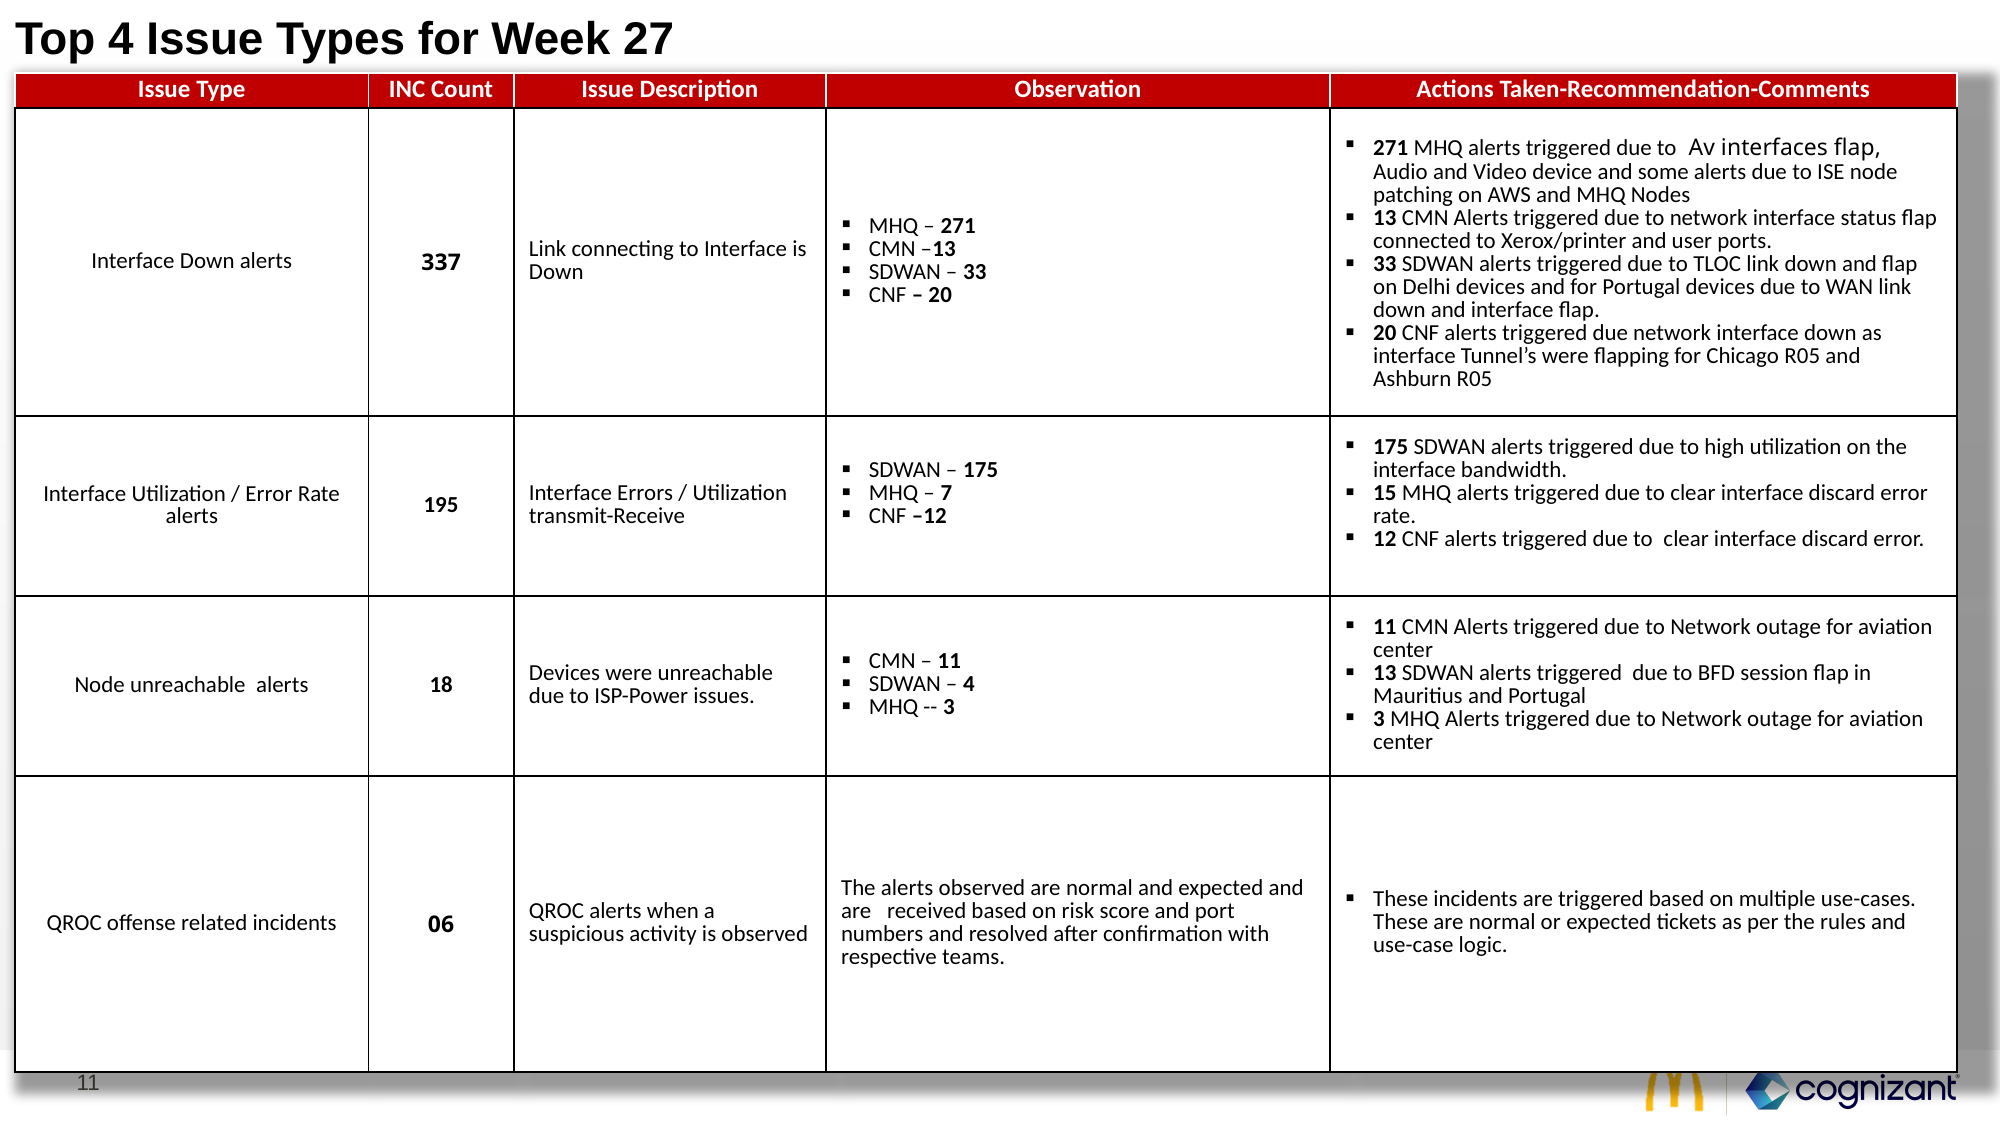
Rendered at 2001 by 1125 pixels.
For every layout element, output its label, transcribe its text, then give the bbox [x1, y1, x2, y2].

table_cell The alerts observed are normal and expected and are received based on risk score and port numbers and resolved after confirmation with respective teams. [827, 777, 1329, 1071]
table_cell CMN – 11 SDWAN – 4 MHQ -- 3 [827, 597, 1329, 775]
table_cell QROC alerts when a suspicious activity is observed [515, 777, 825, 1071]
table_cell Devices were unreachable due to ISP-Power issues.​ [515, 597, 825, 775]
table_cell QROC offense related incidents [16, 777, 368, 1071]
table_header Issue Type [16, 74, 368, 107]
title Top 4 Issue Types for Week 27 [0, 0, 1888, 80]
table_header Actions Taken-Recommendation-Comments [1331, 74, 1956, 107]
table_cell Link connecting to Interface is Down [515, 109, 825, 415]
table_header Observation [827, 74, 1329, 107]
table_cell 06 [369, 777, 513, 1071]
table_cell MHQ – 271 CMN –13 SDWAN – 33 CNF – 20 [827, 109, 1329, 415]
table_cell 271 MHQ alerts triggered due to Av interfaces flap, Audio and Video device and some alerts due to ISE node patching on AWS and MHQ Nodes 13 CMN Alerts triggered due to network interface status flap connected to Xerox/printer and user ports. 33 SDWAN alerts triggered due to TLOC link down and flap on Delhi devices and for Portugal devices due to WAN link down and interface flap. 20 CNF alerts triggered due network interface down as interface Tunnel’s were flapping for Chicago R05 and Ashburn R05 [1331, 109, 1956, 415]
table_cell SDWAN – 175 MHQ – 7 CNF –12 [827, 417, 1329, 595]
table_header INC Count [369, 74, 513, 107]
table_cell Interface Errors / Utilization ​transmit-Receive [515, 417, 825, 595]
table_cell Node unreachable alerts [16, 597, 368, 775]
table_cell Interface Down alerts [16, 109, 368, 415]
table_cell 175 SDWAN alerts triggered due to high utilization on the interface bandwidth. 15 MHQ alerts triggered due to clear interface discard error rate. 12 CNF alerts triggered due to clear interface discard error. [1331, 417, 1956, 595]
table_cell 195 [369, 417, 513, 595]
table_cell Interface Utilization / Error Rate alerts [16, 417, 368, 595]
table_cell These incidents are triggered based on multiple use-cases. These are normal or expected tickets as per the rules and use-case logic. [1331, 777, 1956, 1071]
picture [1627, 1053, 1975, 1125]
table_cell 337 [369, 109, 513, 415]
table_header Issue Description [515, 74, 825, 107]
table_cell 18 [369, 597, 513, 775]
table_cell 11 CMN Alerts triggered due to Network outage for aviation center 13 SDWAN alerts triggered due to BFD session flap in Mauritius and Portugal 3 MHQ Alerts triggered due to Network outage for aviation center [1331, 597, 1956, 775]
